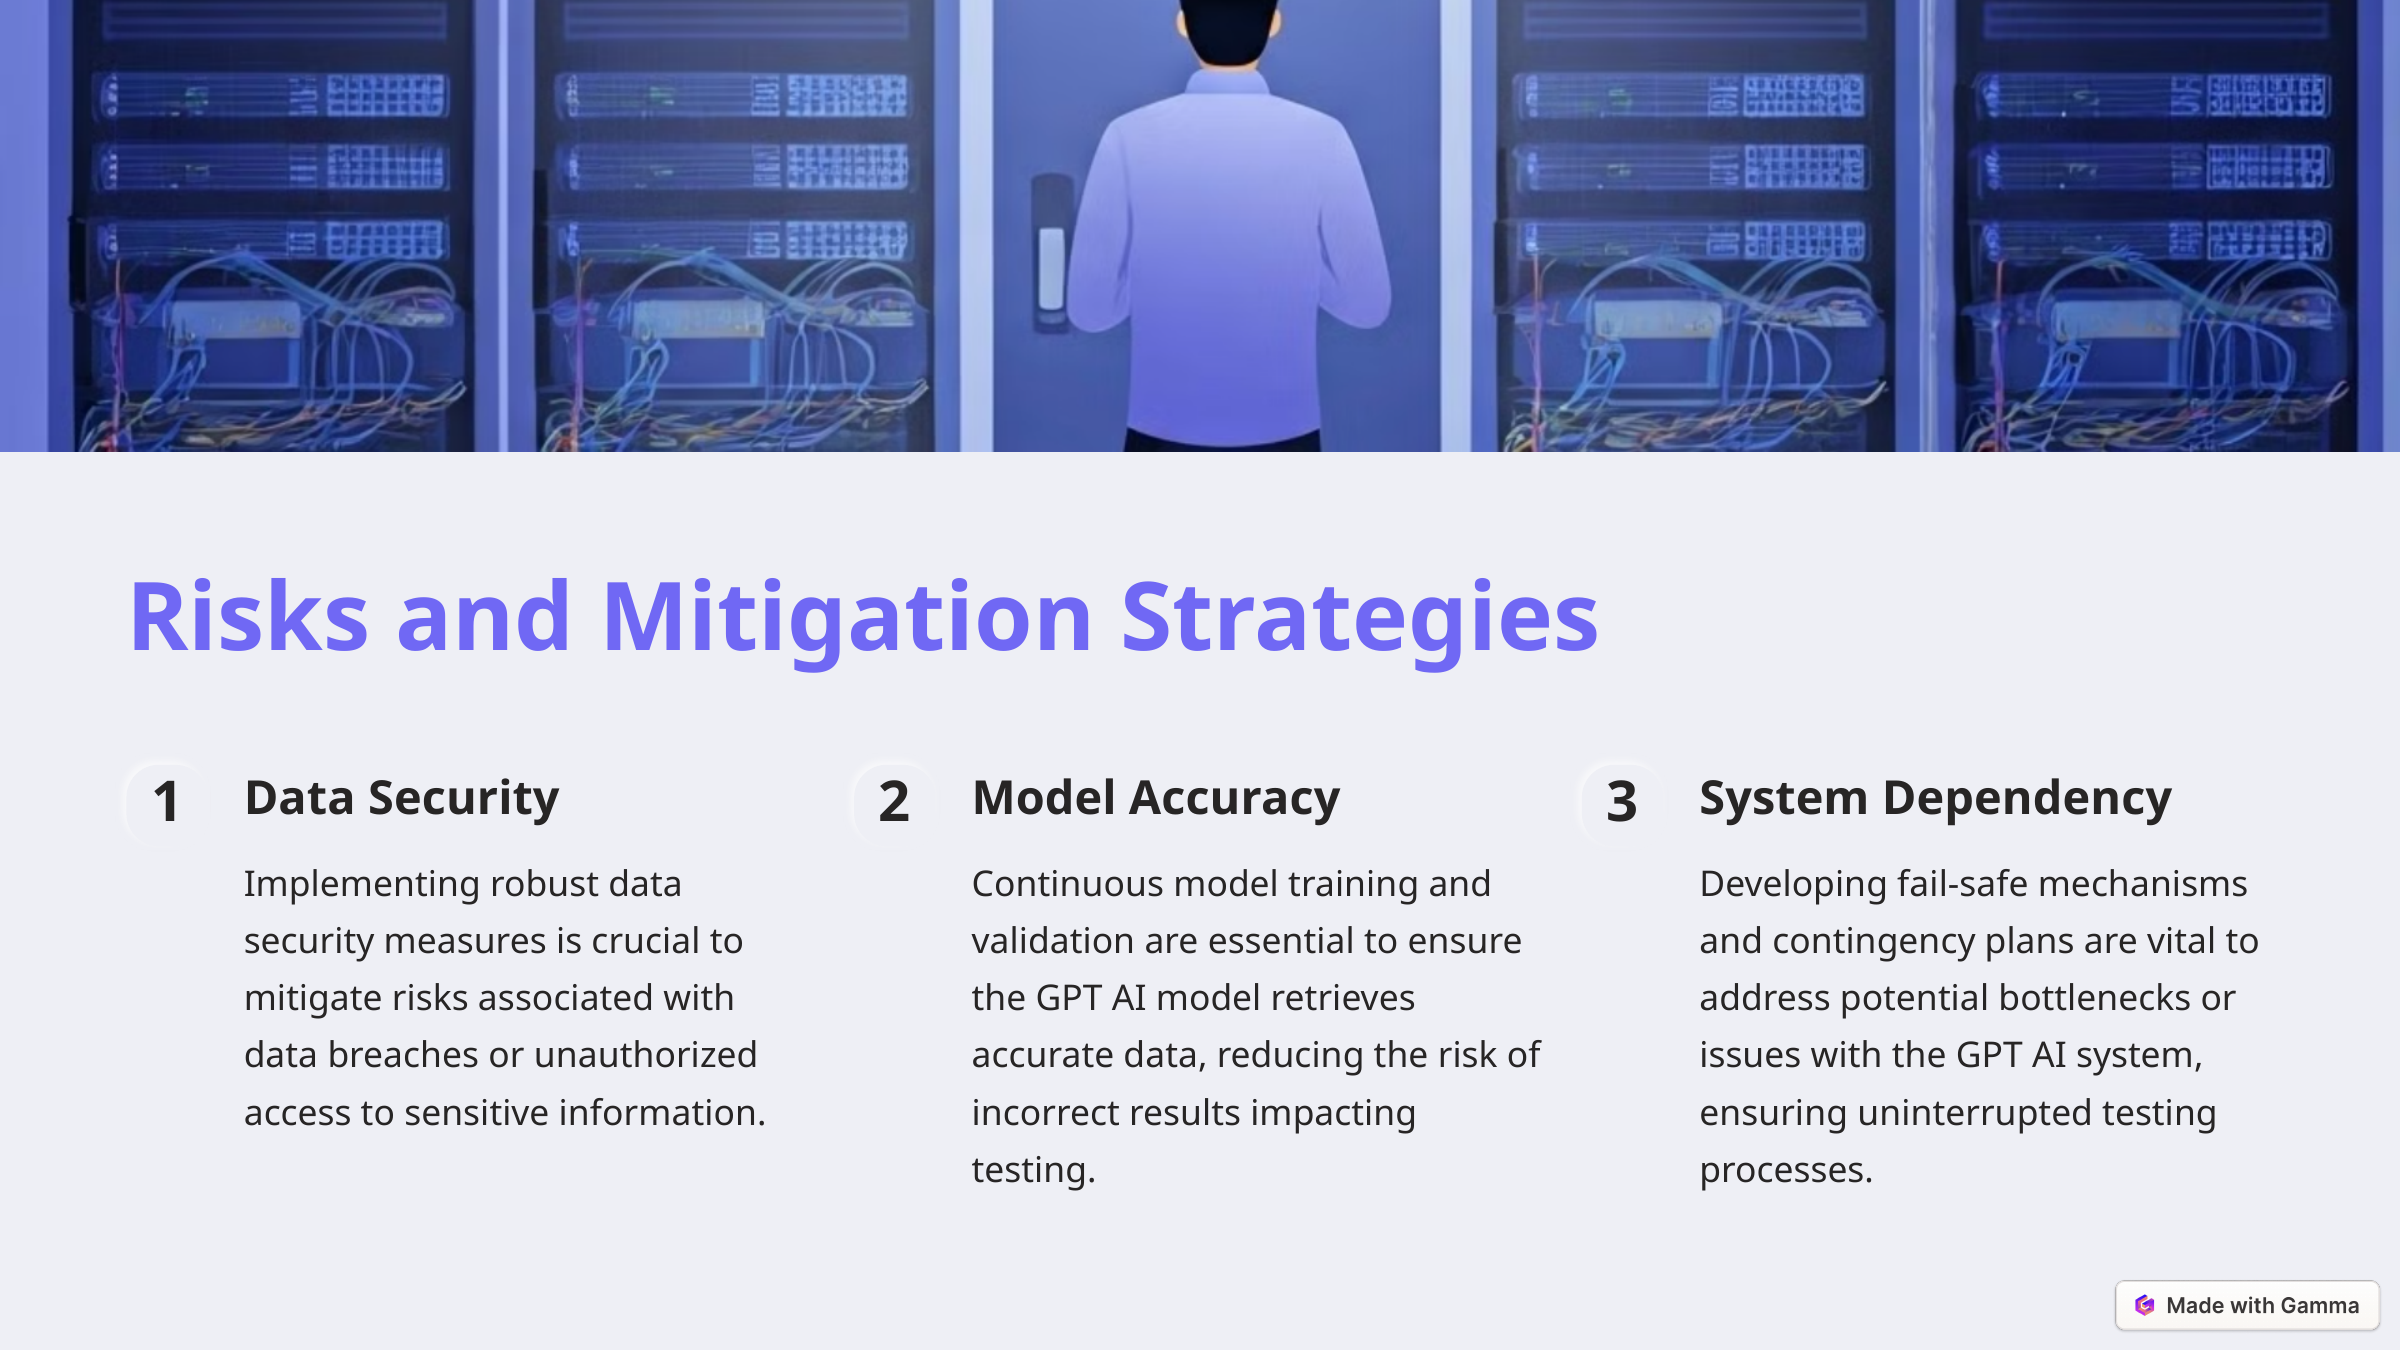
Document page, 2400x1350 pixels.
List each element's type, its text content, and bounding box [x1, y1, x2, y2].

text_box Developing fail-safe mechanisms and contingency plans are vital to address potential bottlenecks or issues with the GPT AI system, ensuring uninterrupted testing processes. [1699, 845, 2274, 1251]
text_box Data Security [243, 764, 720, 825]
text_box 2 [878, 776, 911, 834]
text_box Implementing robust data security measures is crucial to mitigate risks associated with data breaches or unauthorized access to sensitive information. [243, 845, 818, 1135]
picture [2106, 1271, 2389, 1339]
text_box System Dependency [1699, 764, 2175, 825]
text_box Model Accuracy [971, 764, 1448, 825]
text_box Continuous model training and validation are essential to ensure the GPT AI model retrieves accurate data, reducing the risk of incorrect results impacting testing. [971, 845, 1546, 1193]
text_box [854, 764, 936, 847]
text_box 1 [156, 776, 178, 834]
text_box Risks and Mitigation Strategies [126, 551, 1429, 670]
text_box [1581, 764, 1664, 847]
text_box [126, 764, 208, 847]
text_box 3 [1607, 776, 1638, 834]
picture [0, 0, 2400, 452]
